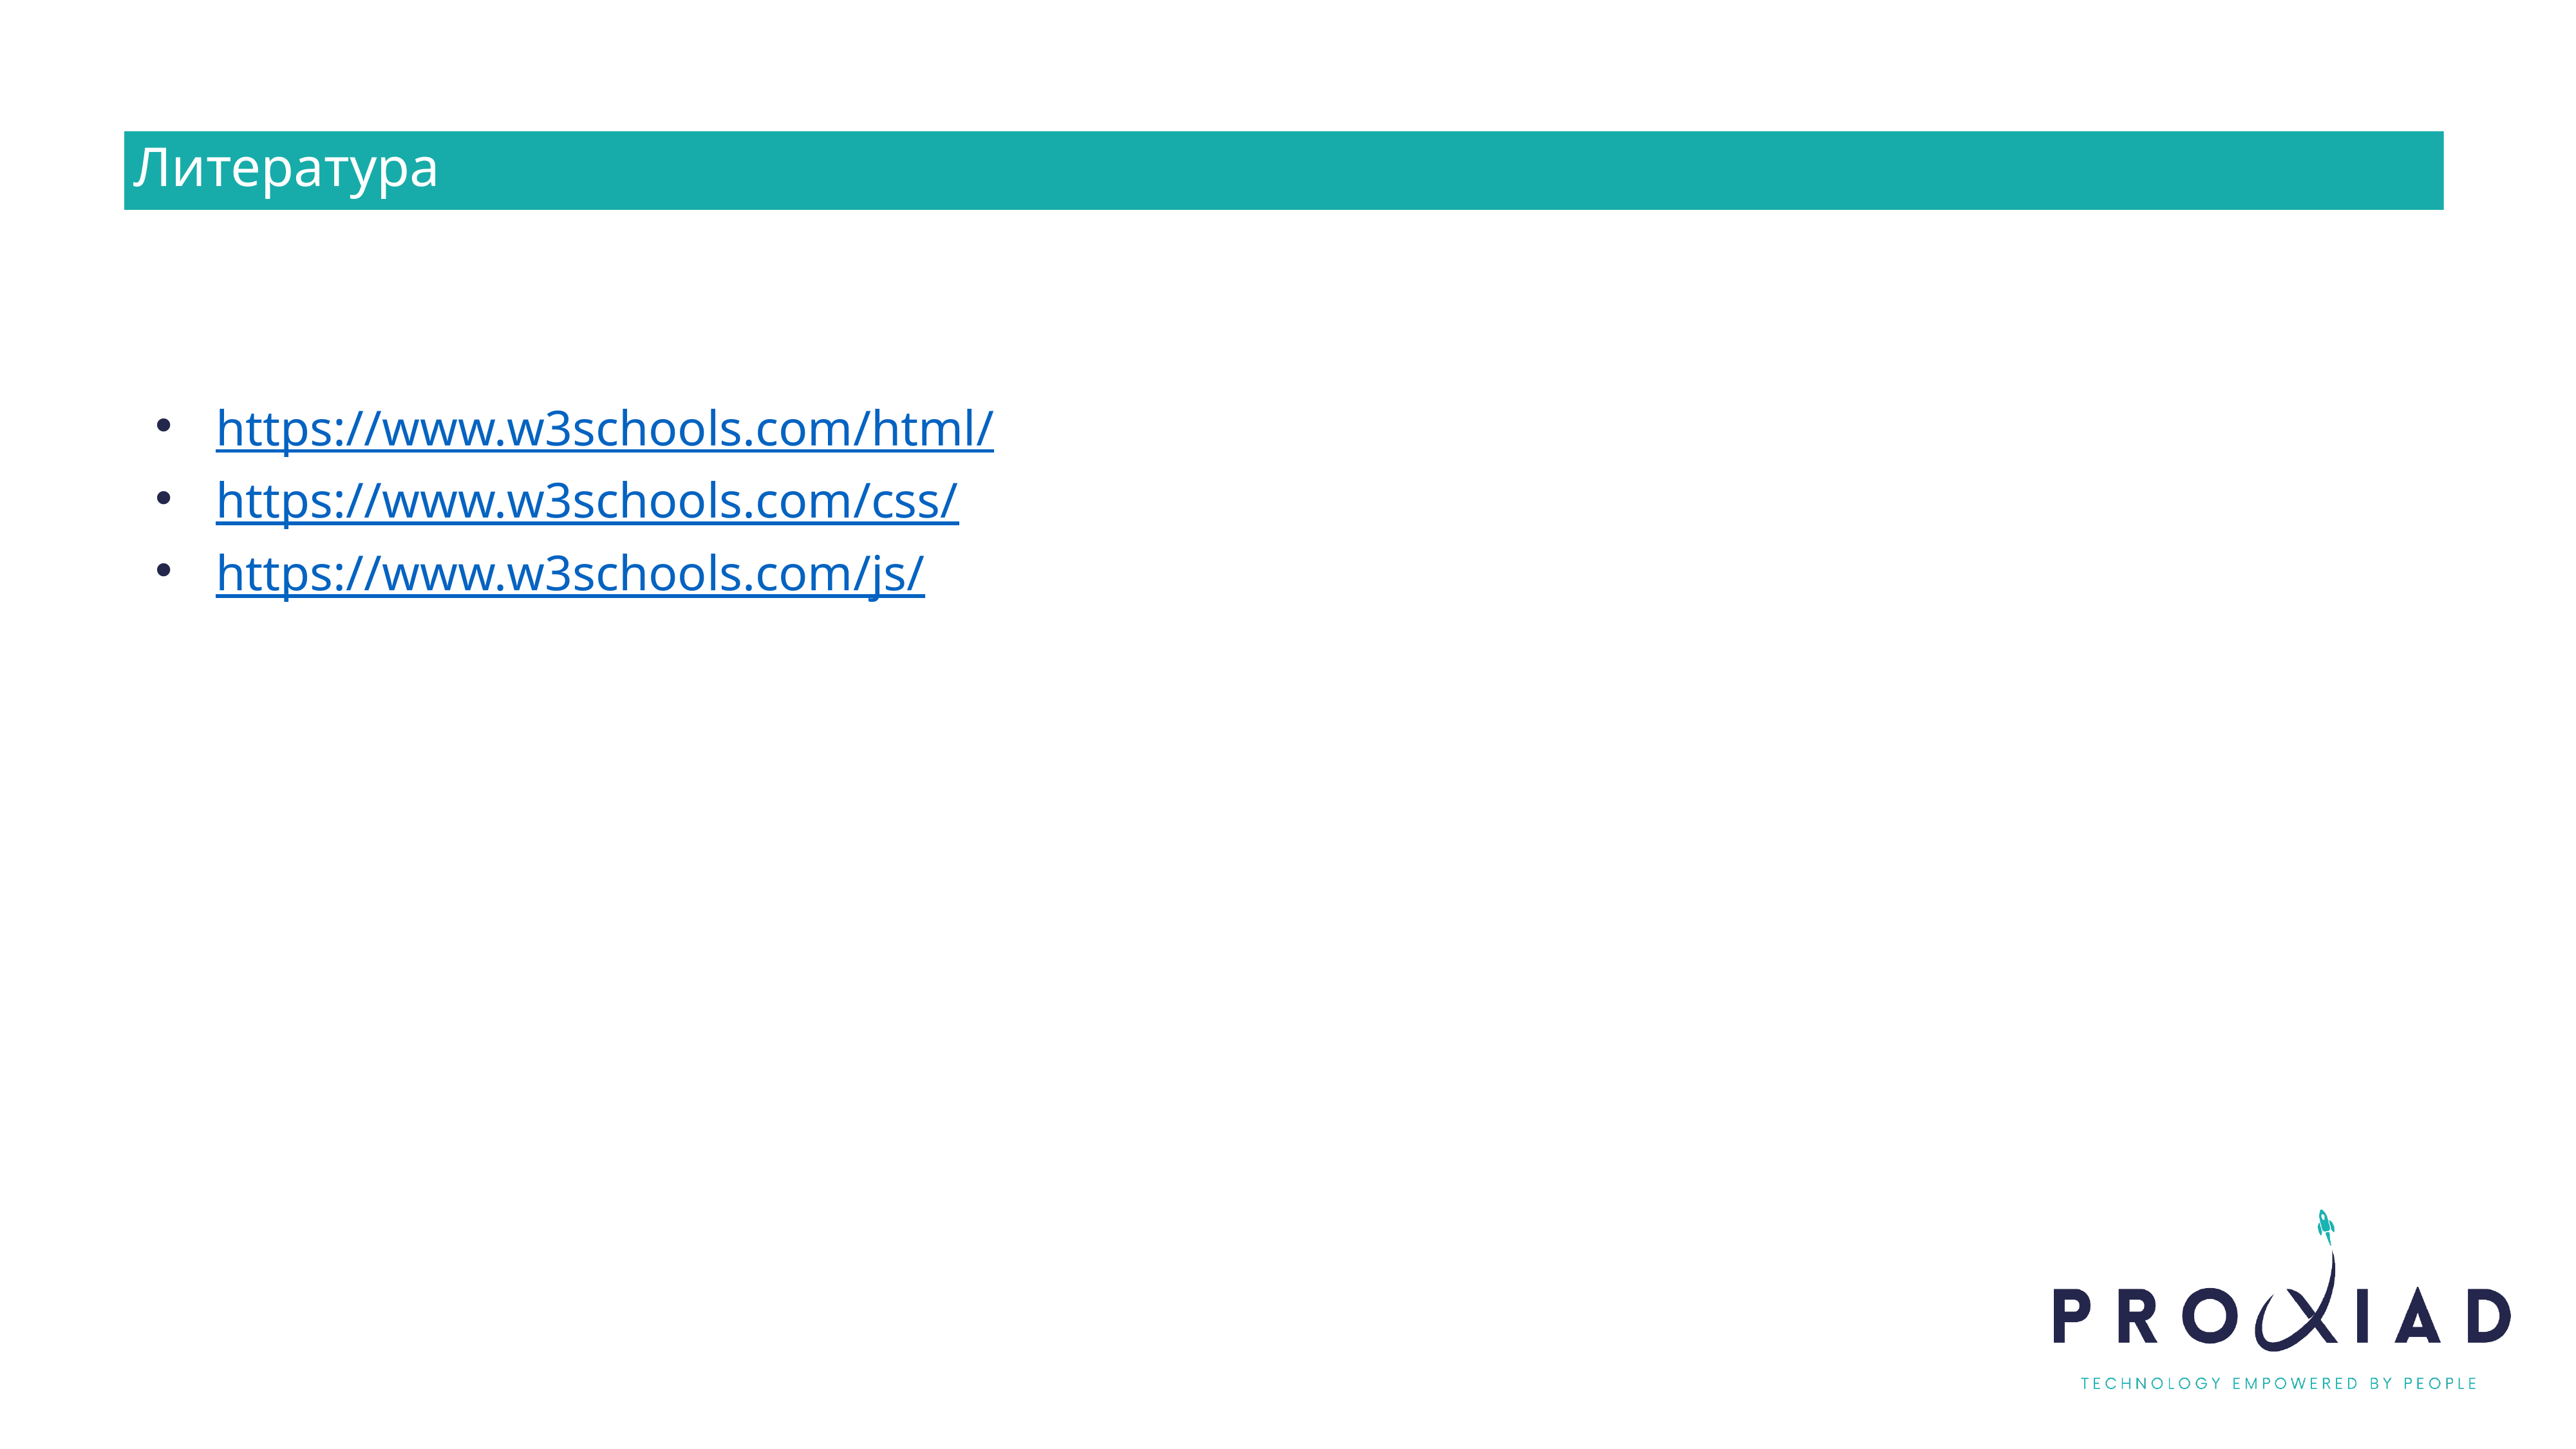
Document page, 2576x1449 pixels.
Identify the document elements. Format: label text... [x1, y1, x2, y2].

text_box https://www.w3schools.com/html/ https://www.w3schools.com/css/ https://www.w3schools.com/js/ [146, 393, 2444, 1363]
picture [1988, 1149, 2576, 1449]
text_box Литература [124, 131, 2444, 207]
